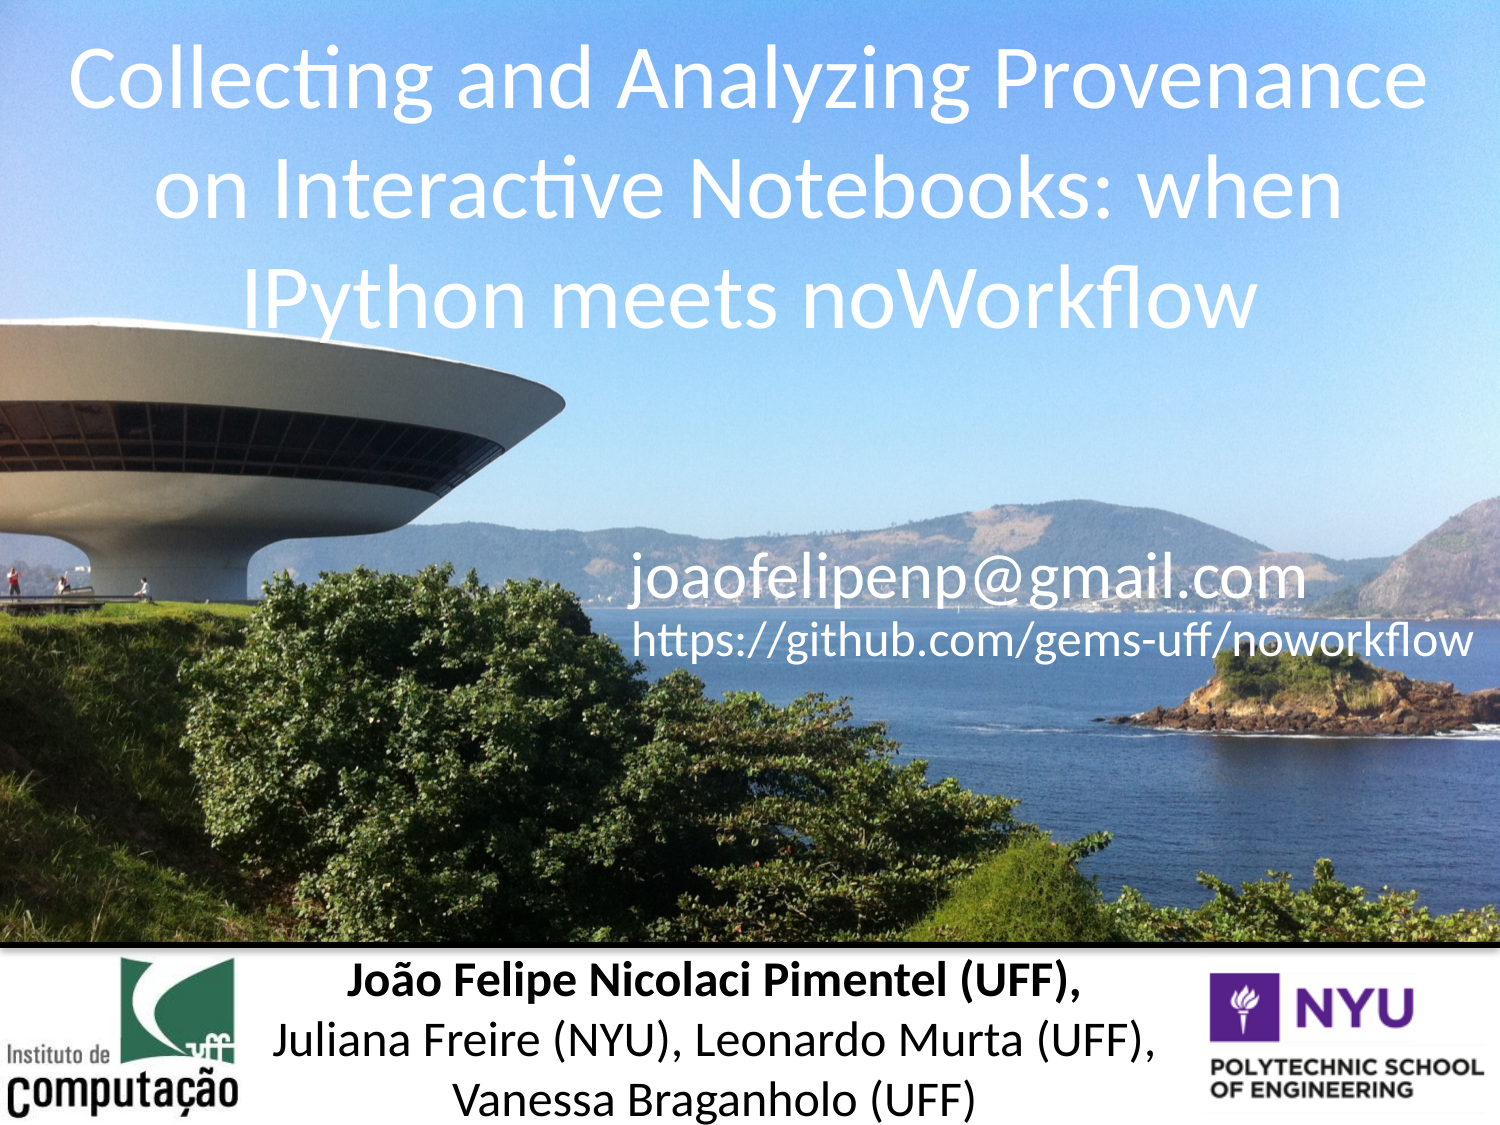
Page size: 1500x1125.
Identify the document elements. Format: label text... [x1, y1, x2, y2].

picture [0, 364, 1500, 942]
text_box joaofelipenp@gmail.com [614, 524, 1324, 620]
picture [0, 948, 239, 1125]
title Collecting and Analyzing Provenance on Interactive Notebooks: when IPython meets noWorkflow [0, 0, 1500, 364]
subtitle João Felipe Nicolaci Pimentel (UFF), Juliana Freire (NYU), Leonardo Murta (UFF), Vanessa Braganholo (UFF) [239, 945, 1191, 1125]
text_box https://github.com/gems-uff/noworkflow [616, 599, 1500, 720]
picture [1201, 958, 1490, 1115]
